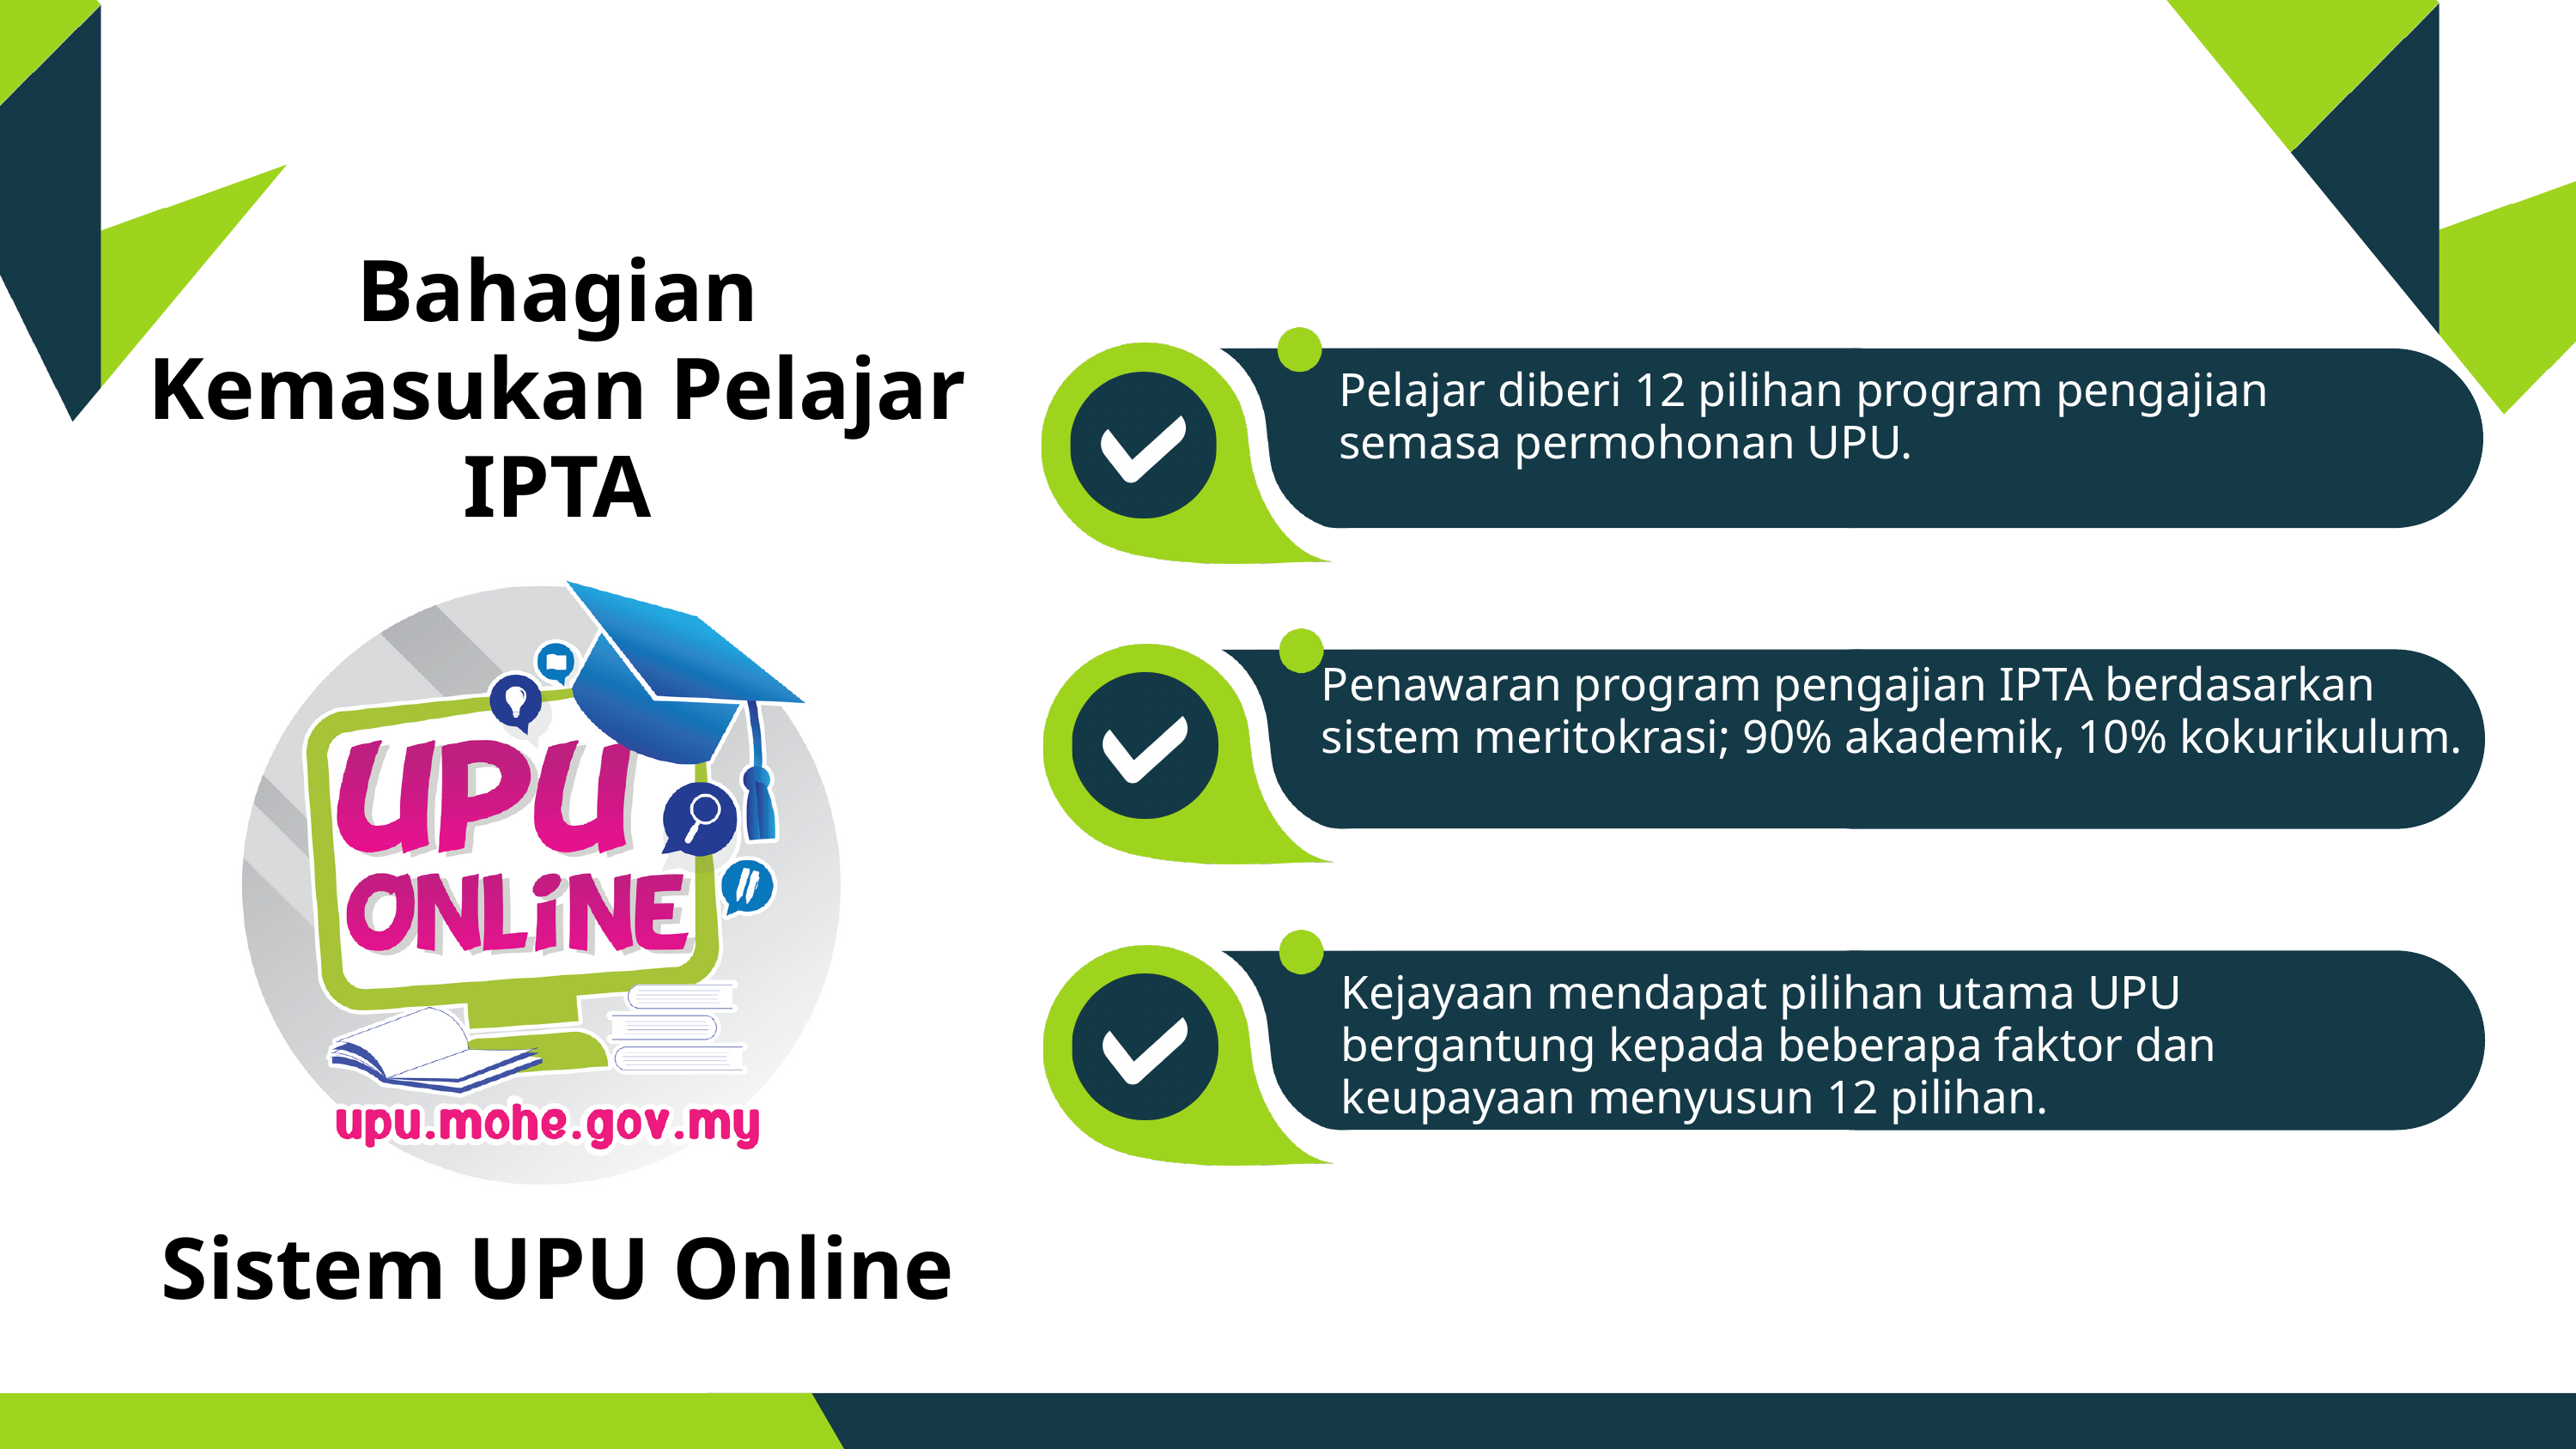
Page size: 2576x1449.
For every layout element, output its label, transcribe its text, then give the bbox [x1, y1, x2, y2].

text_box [0, 1392, 900, 1449]
text_box [1072, 672, 1218, 819]
text_box [2166, 0, 2576, 479]
text_box Sistem UPU Online [0, 1218, 1220, 1317]
text_box Kejayaan mendapat pilihan utama UPU bergantung kepada beberapa faktor dan keupayaan menyusun 12 pilihan. [1340, 965, 1761, 1124]
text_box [1765, 649, 2486, 829]
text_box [1765, 950, 2486, 1131]
text_box Bahagian Kemasukan Pelajar IPTA [100, 240, 1016, 535]
text_box [1041, 327, 1945, 567]
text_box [1764, 348, 2484, 529]
text_box [1072, 973, 1218, 1120]
text_box [39, 537, 1009, 1218]
text_box [1070, 372, 1217, 518]
text_box Penawaran program pengajian IPTA berdasarkan sistem meritokrasi; 90% akademik, 10% kokurikulum. [1321, 657, 1761, 763]
text_box [1042, 930, 1947, 1169]
text_box [1042, 628, 1947, 868]
text_box [0, 0, 424, 479]
text_box Pelajar diberi 12 pilihan program pengajian semasa permohonan UPU. [1339, 363, 1759, 469]
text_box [902, 1392, 2576, 1449]
